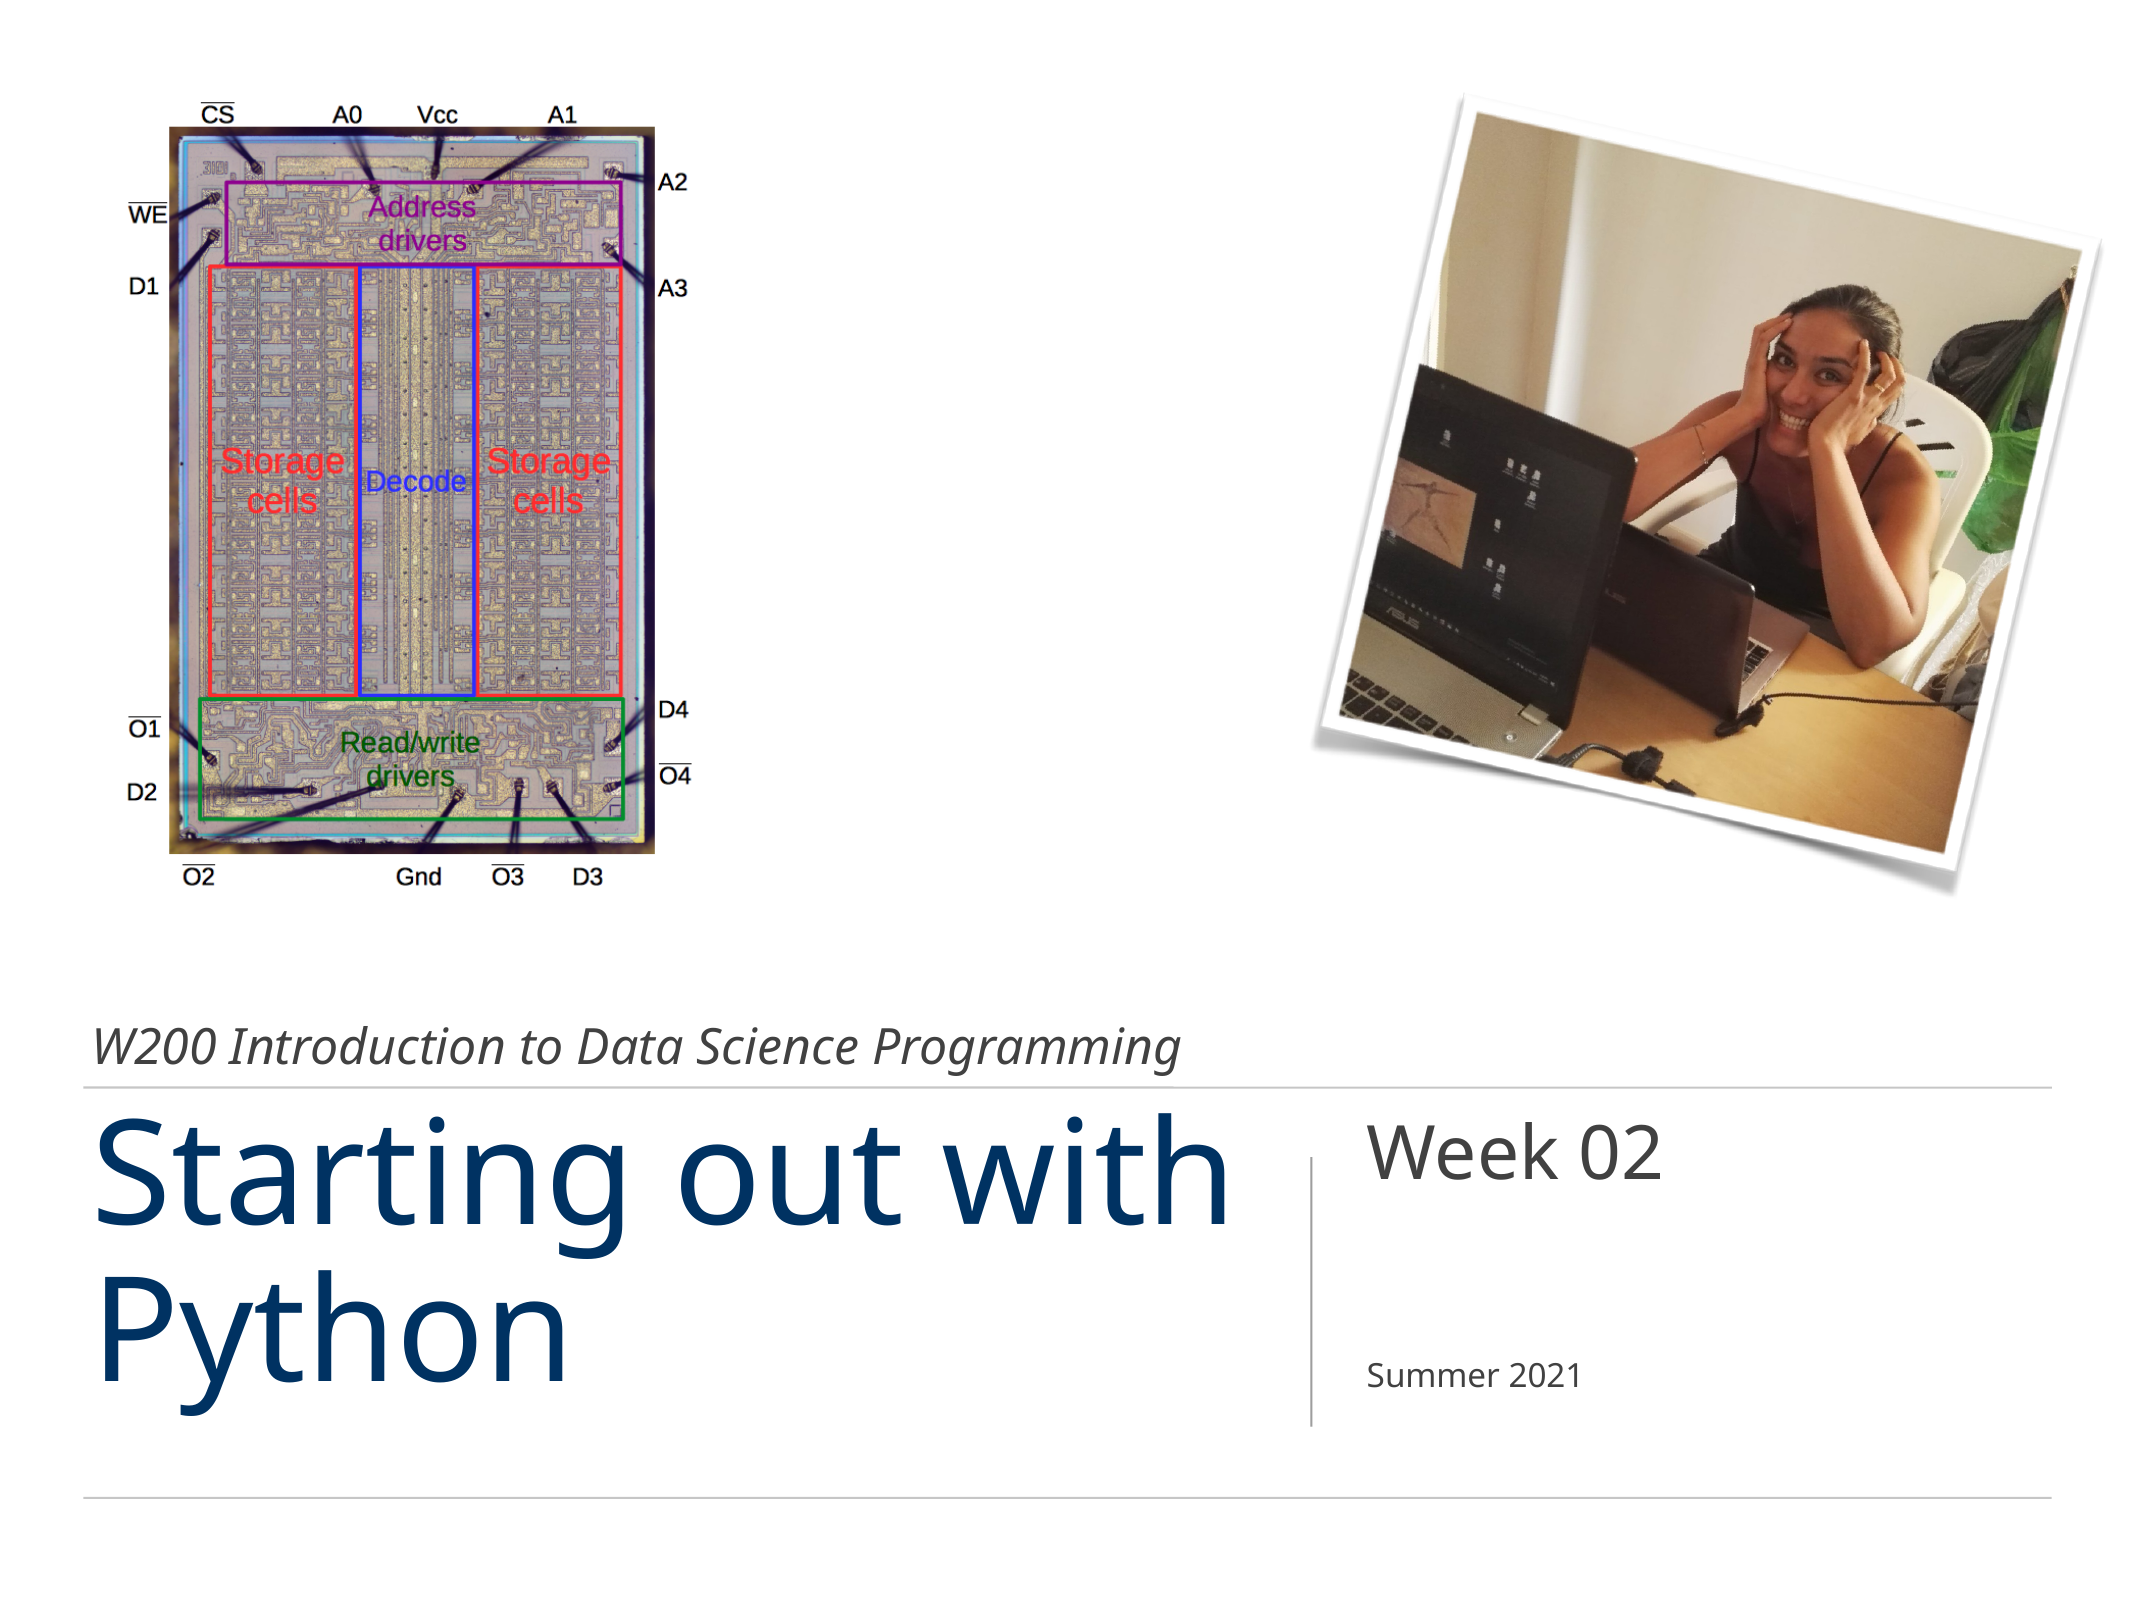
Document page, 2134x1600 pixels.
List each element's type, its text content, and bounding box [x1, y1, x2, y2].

list Week 02 Summer 2021 [1357, 1095, 2055, 1493]
title Starting out with Python [82, 1089, 1265, 1487]
list W200 Introduction to Data Science Programming [82, 999, 1266, 1084]
picture [106, 90, 714, 901]
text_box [1305, 90, 2107, 901]
